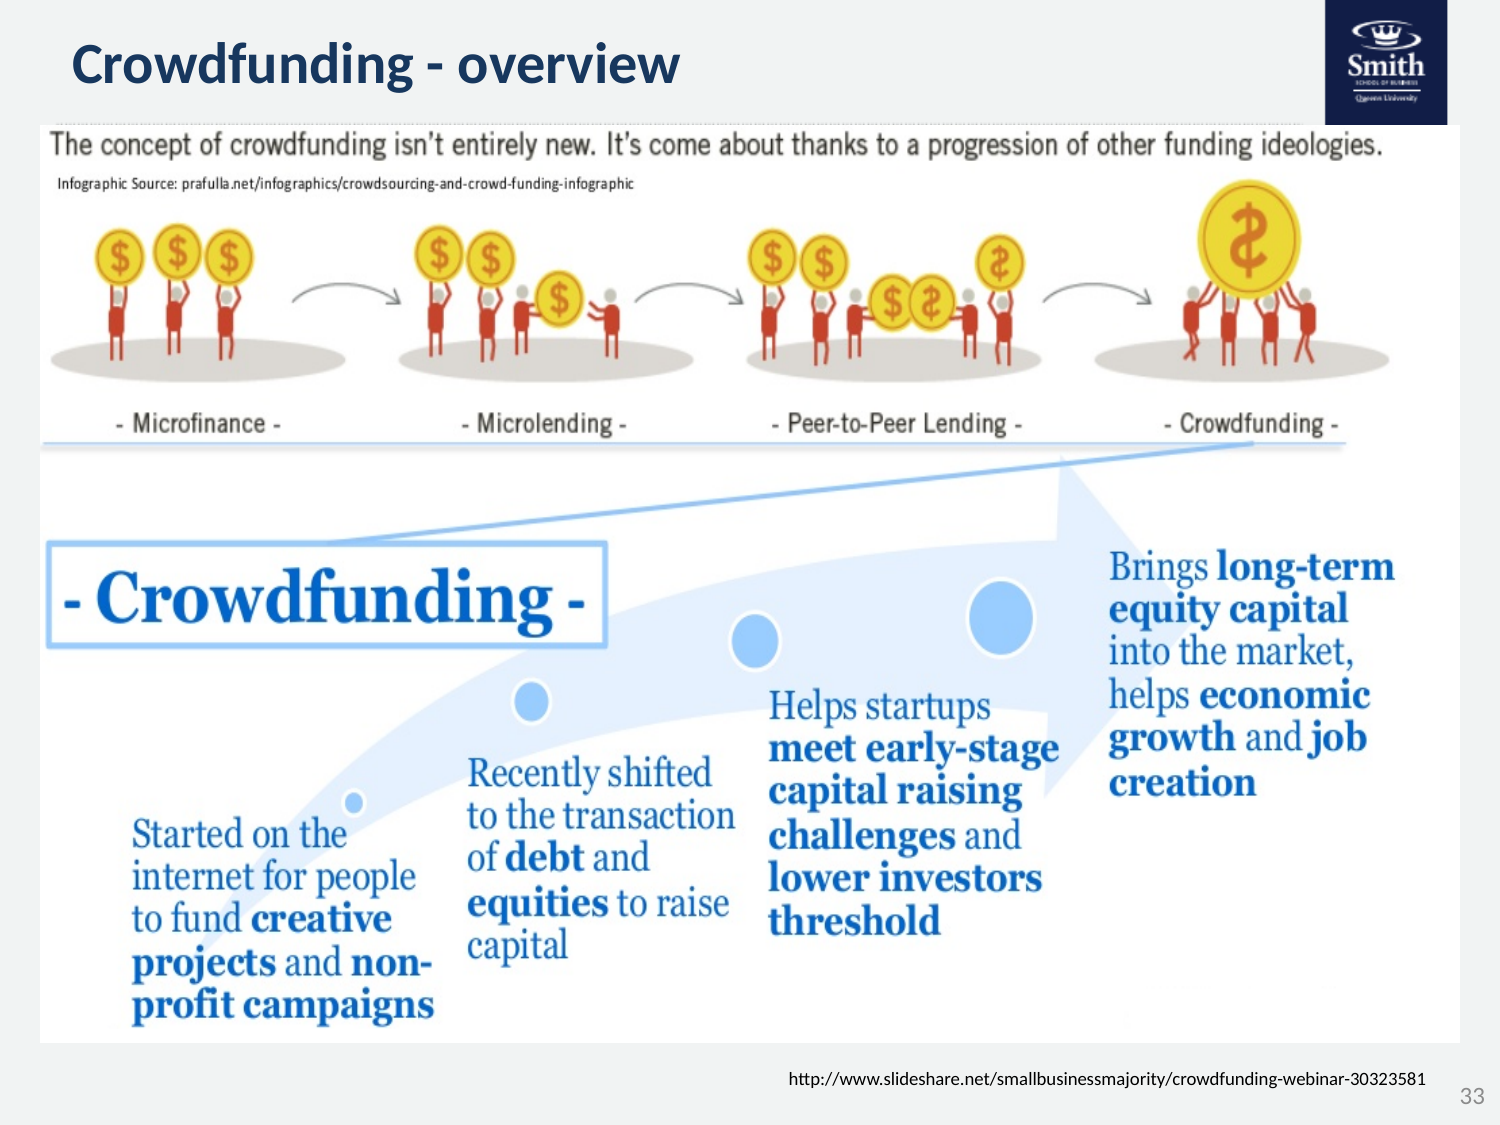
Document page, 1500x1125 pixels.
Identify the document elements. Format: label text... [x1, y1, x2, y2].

text_box http://www.slideshare.net/smallbusinessmajority/crowdfunding-webinar-30323581 [773, 1059, 1460, 1097]
title Crowdfunding - overview [57, 7, 1288, 114]
picture [40, 125, 1460, 1043]
